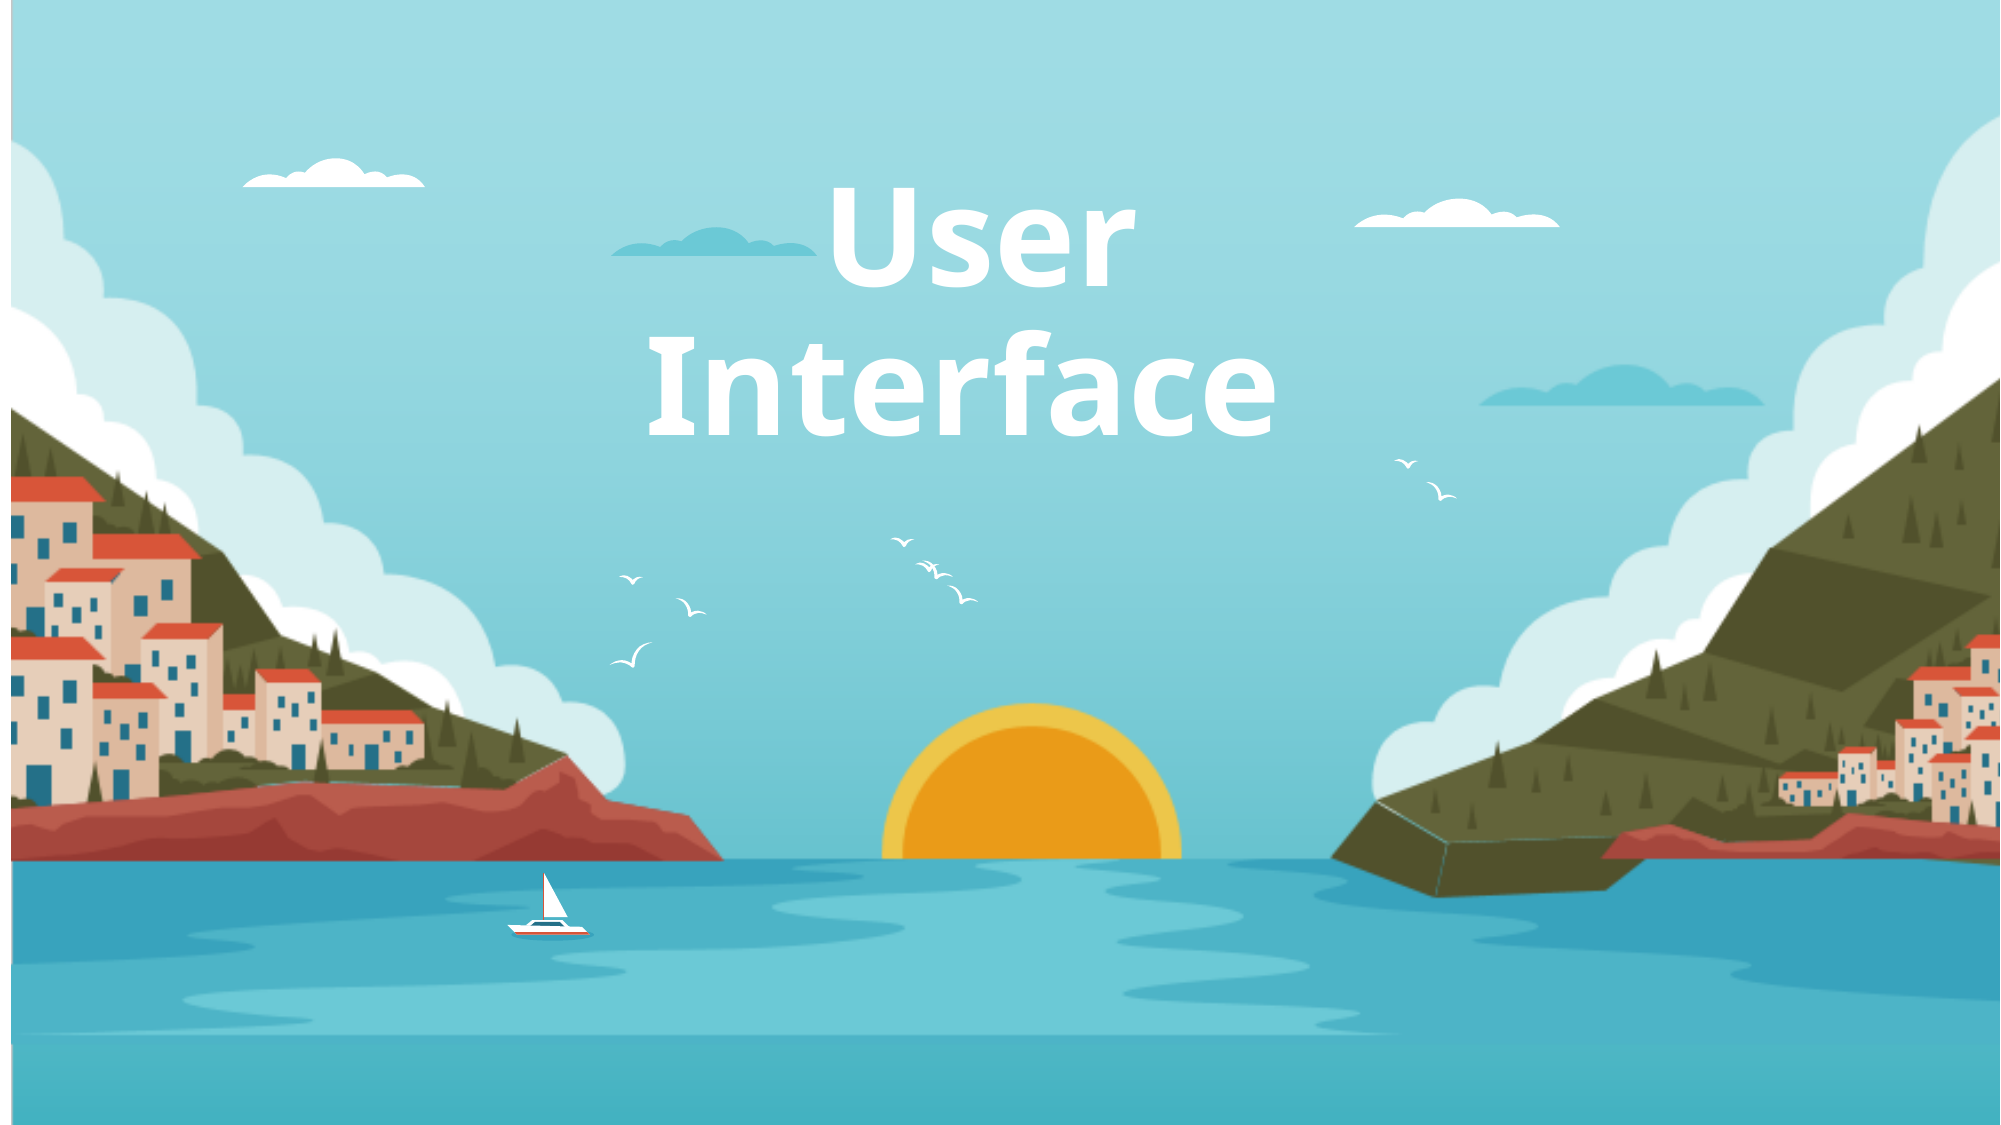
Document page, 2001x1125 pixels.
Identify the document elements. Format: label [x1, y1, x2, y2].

text_box [890, 537, 954, 580]
text_box [915, 562, 978, 605]
text_box [609, 575, 707, 668]
text_box [507, 873, 595, 941]
text_box [1394, 459, 1457, 501]
picture [11, 0, 2000, 1125]
